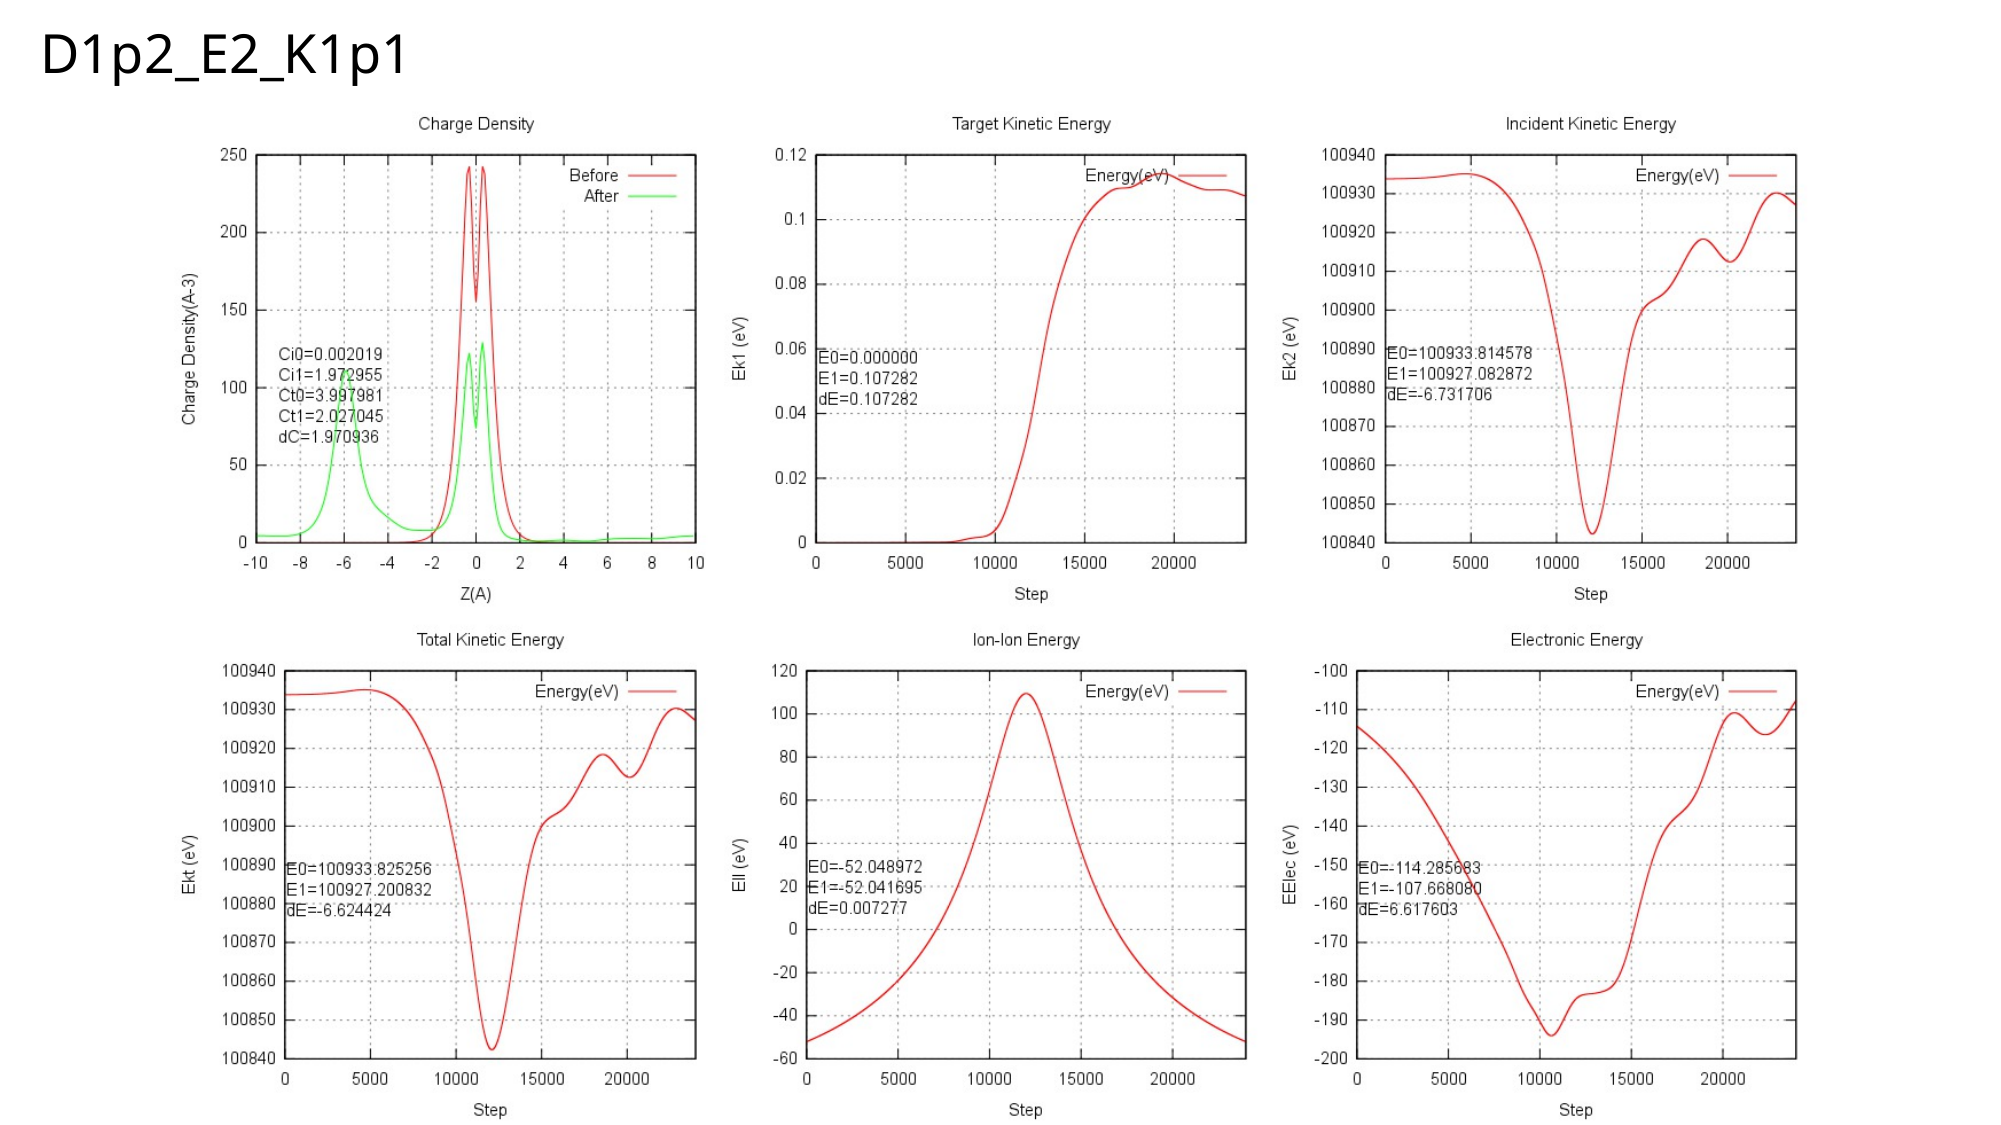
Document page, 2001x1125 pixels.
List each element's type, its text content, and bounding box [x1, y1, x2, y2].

picture [174, 93, 1825, 1125]
title D1p2_E2_K1p1 [25, 19, 772, 94]
